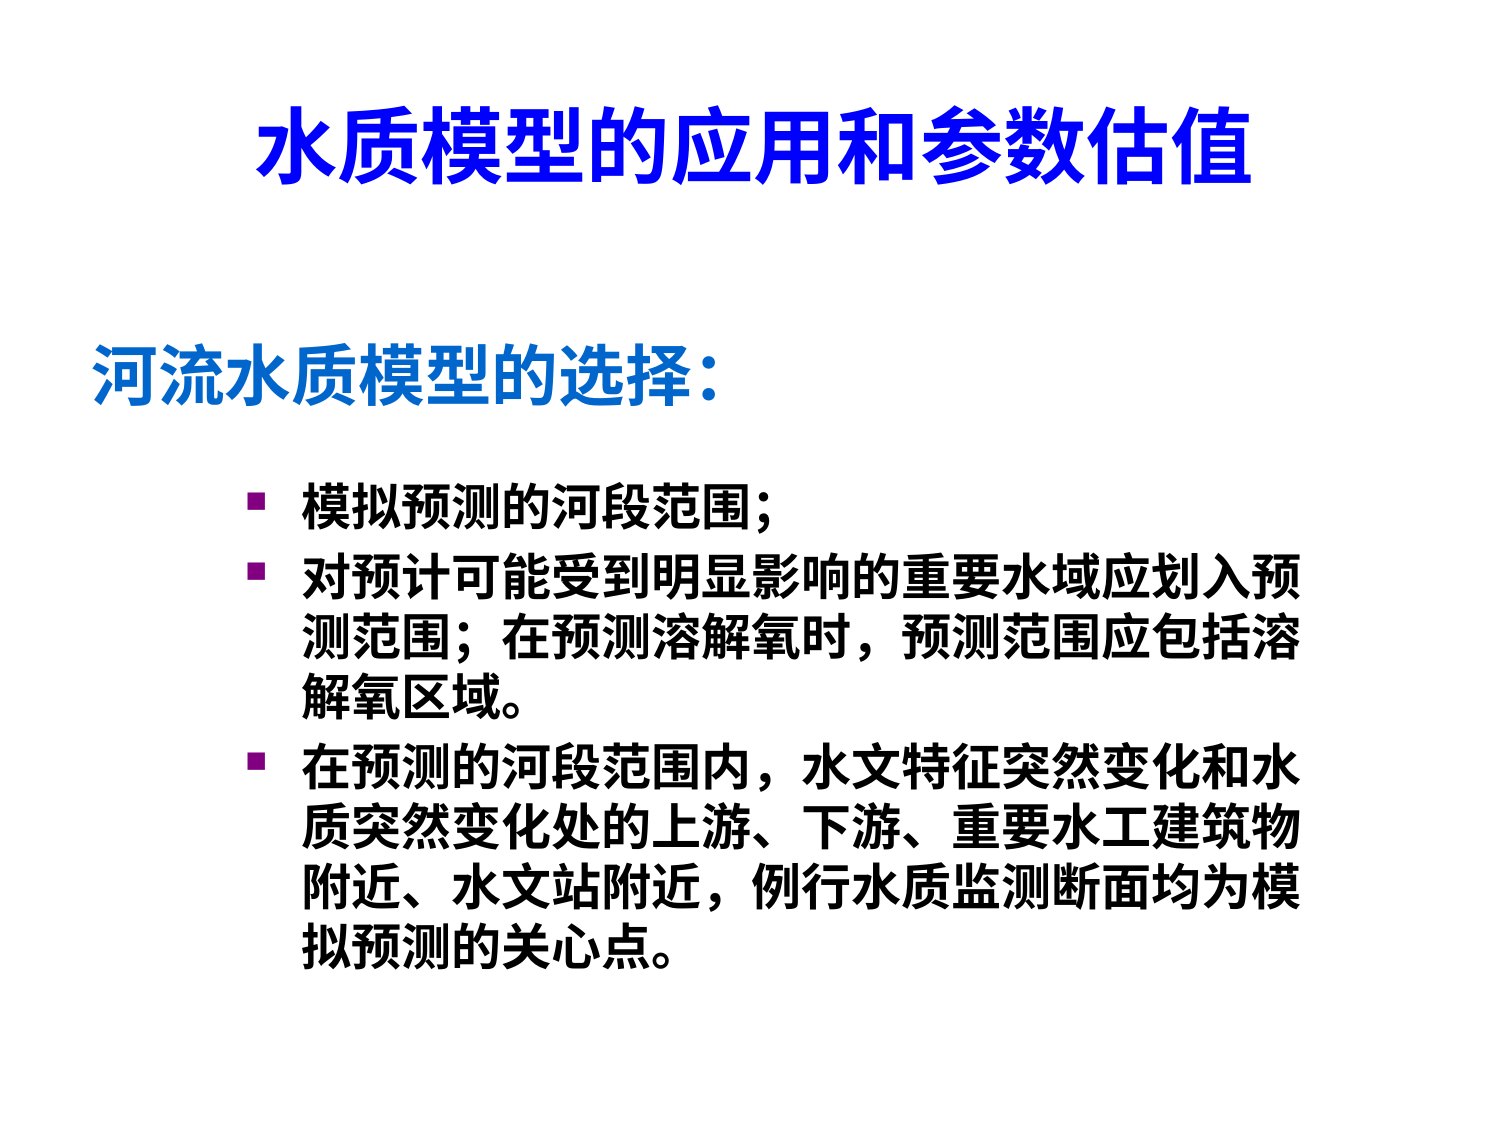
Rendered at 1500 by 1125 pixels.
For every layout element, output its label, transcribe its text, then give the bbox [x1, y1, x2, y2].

text_box 模拟预测的河段范围； 对预计可能受到明显影响的重要水域应划入预测范围；在预测溶解氧时，预测范围应包括溶解氧区域。 在预测的河段范围内，水文特征突然变化和水质突然变化处的上游、下游、重要水工建筑物附近、水文站附近，例行水质监测断面均为模拟预测的关心点。 [230, 467, 1317, 976]
text_box 河流水质模型的选择： [76, 326, 857, 457]
text_box 水质模型的应用和参数估值 [41, 66, 1467, 202]
